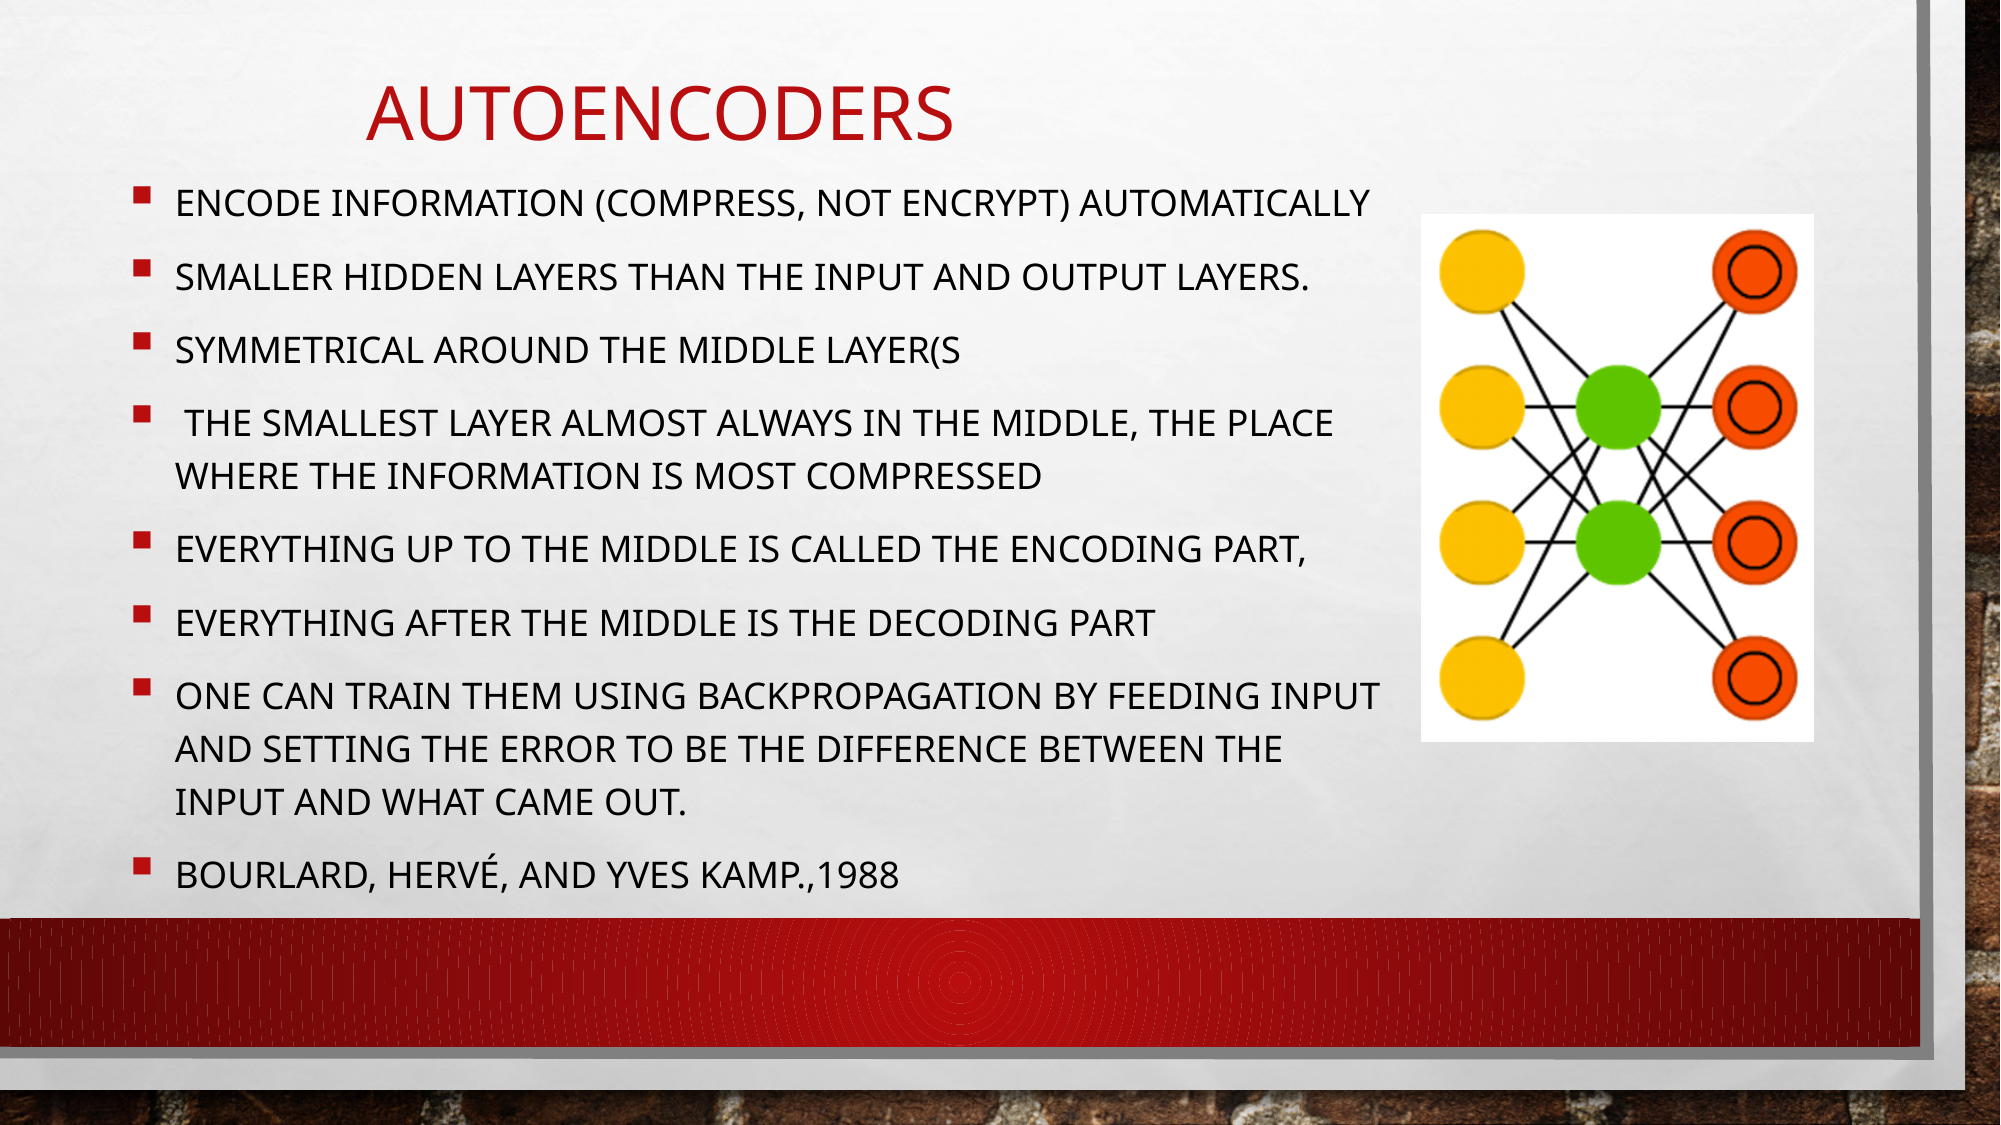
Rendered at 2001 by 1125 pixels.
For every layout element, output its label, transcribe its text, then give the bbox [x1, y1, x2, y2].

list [1421, 214, 1814, 742]
picture [0, 0, 2000, 1125]
list encode information (compress, not encrypt) automatically smaller hidden layers than the input and output layers. symmetrical around the middle layer(s The smallest layer almost always in the middle, the place where the information is most compressed Everything up to the middle is called the encoding part, everything after the middle is the decoding part One can train them using backpropagation by feeding input and setting the error to be the difference between the input and what came out. Bourlard, Hervé, and Yves Kamp.,1988 [113, 163, 1401, 911]
title Autoencoders [113, 57, 1209, 163]
